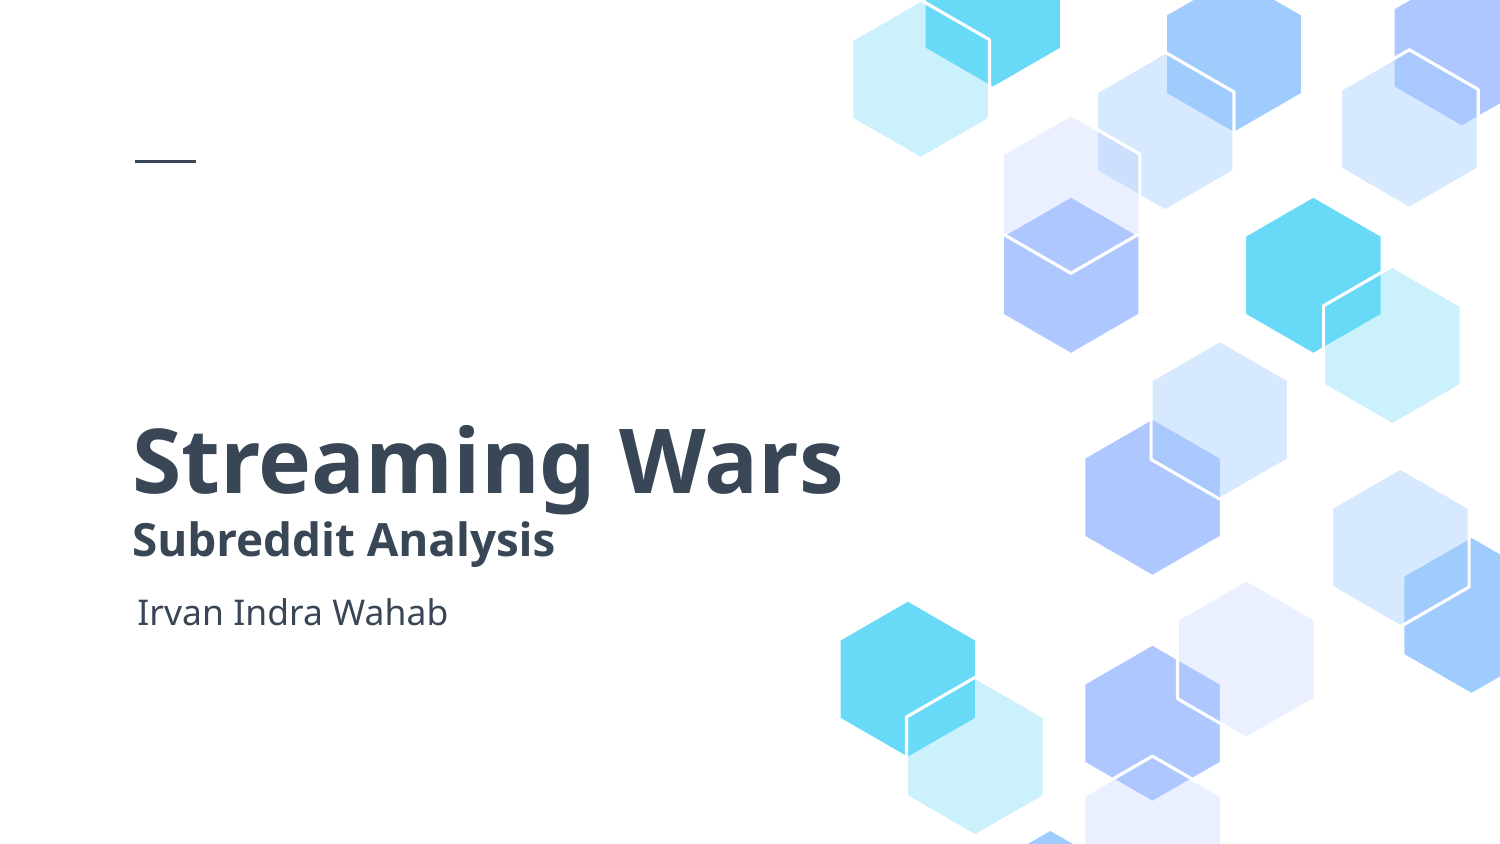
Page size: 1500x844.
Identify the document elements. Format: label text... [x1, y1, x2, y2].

title Streaming Wars Subreddit Analysis [116, 189, 833, 581]
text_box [838, 0, 1500, 844]
subtitle Irvan Indra Wahab [122, 568, 475, 657]
